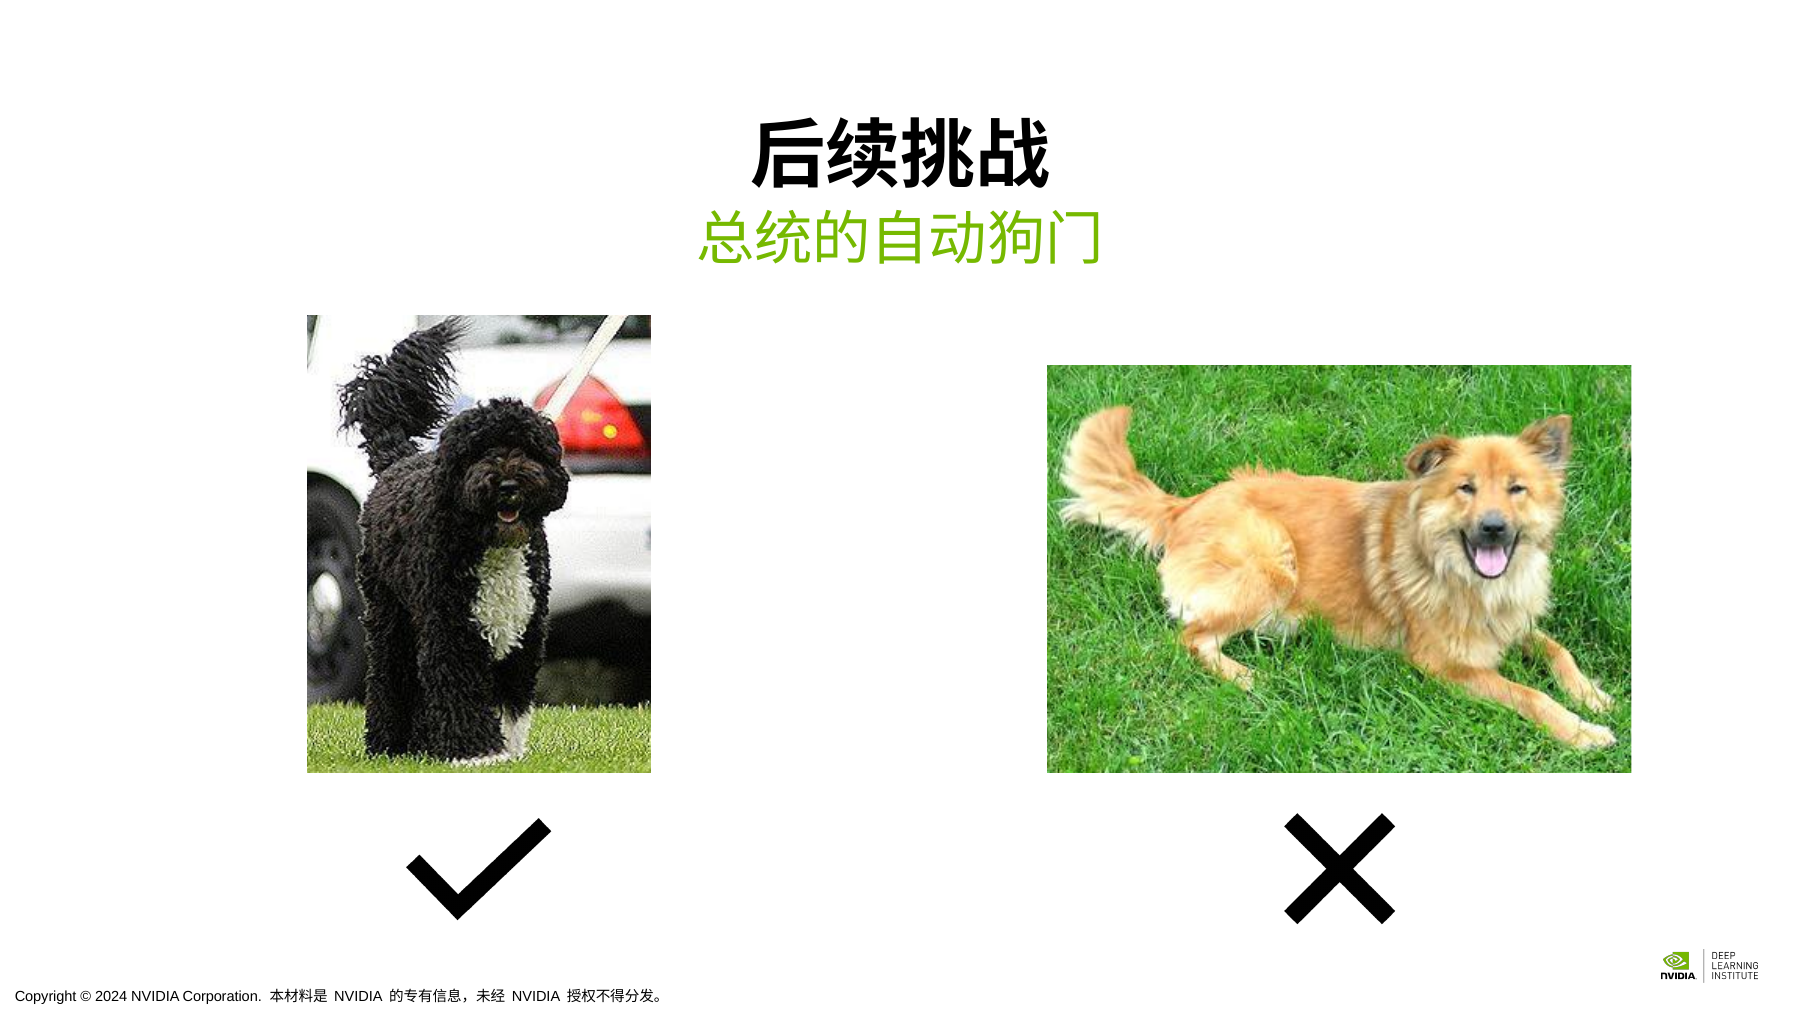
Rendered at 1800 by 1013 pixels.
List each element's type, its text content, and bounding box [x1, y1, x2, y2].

picture [1046, 365, 1632, 773]
picture [1264, 792, 1415, 944]
title 后续挑战 [81, 108, 1719, 201]
text_box Copyright © 2024 NVIDIA Corporation. 本材料是 NVIDIA 的专有信息，未经 NVIDIA 授权不得分发。 [0, 979, 680, 1012]
picture [306, 314, 651, 773]
picture [1661, 949, 1758, 983]
list 总统的自动狗门 [81, 201, 1719, 288]
picture [403, 792, 555, 944]
